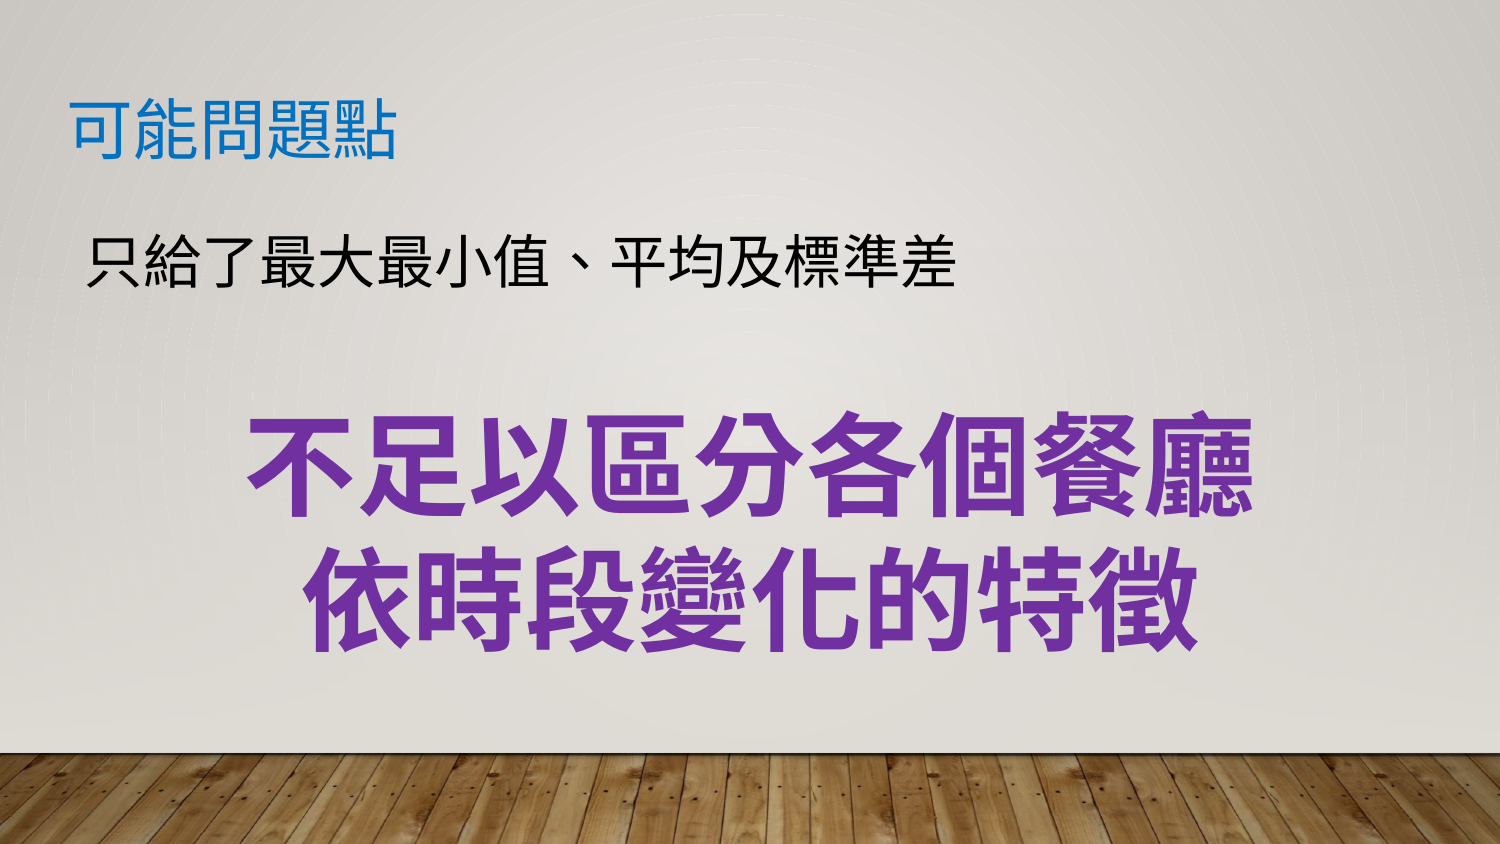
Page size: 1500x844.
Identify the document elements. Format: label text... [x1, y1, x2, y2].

title 可能問題點 [51, 72, 1449, 167]
text_box 不足以區分各個餐廳 依時段變化的特徵 [228, 387, 1272, 673]
list 只給了最大最小值、平均及標準差 [51, 199, 1449, 321]
picture [0, 753, 1500, 844]
